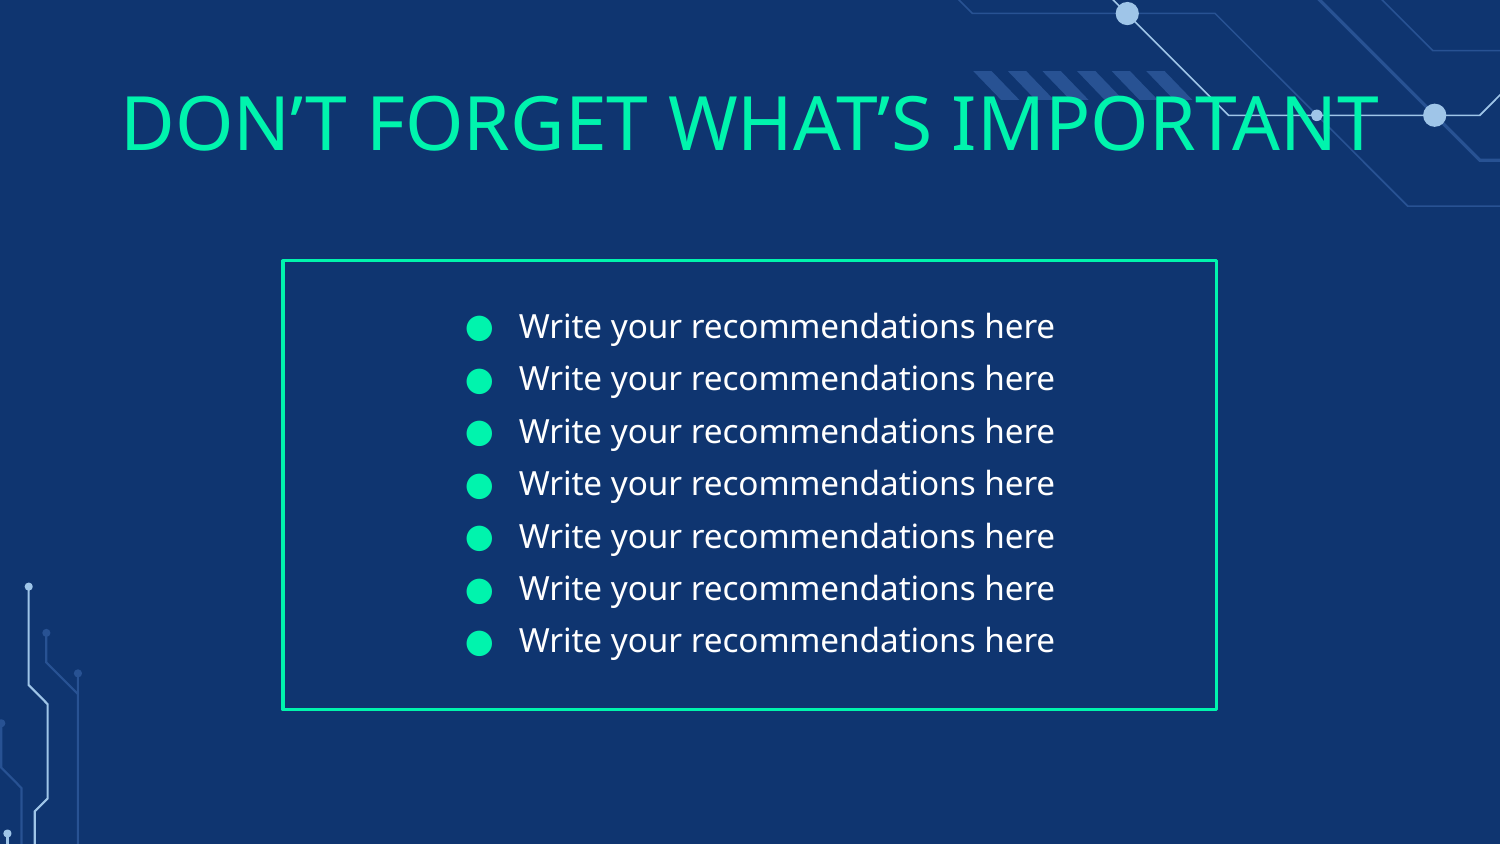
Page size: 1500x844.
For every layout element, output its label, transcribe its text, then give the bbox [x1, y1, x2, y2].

text_box [282, 260, 1217, 710]
subtitle Write your recommendations here Write your recommendations here Write your recommendations here Write your recommendations here Write your recommendations here Write your recommendations here Write your recommendations here [349, 305, 1151, 666]
title DON’T FORGET WHAT’S IMPORTANT [118, 75, 1382, 156]
